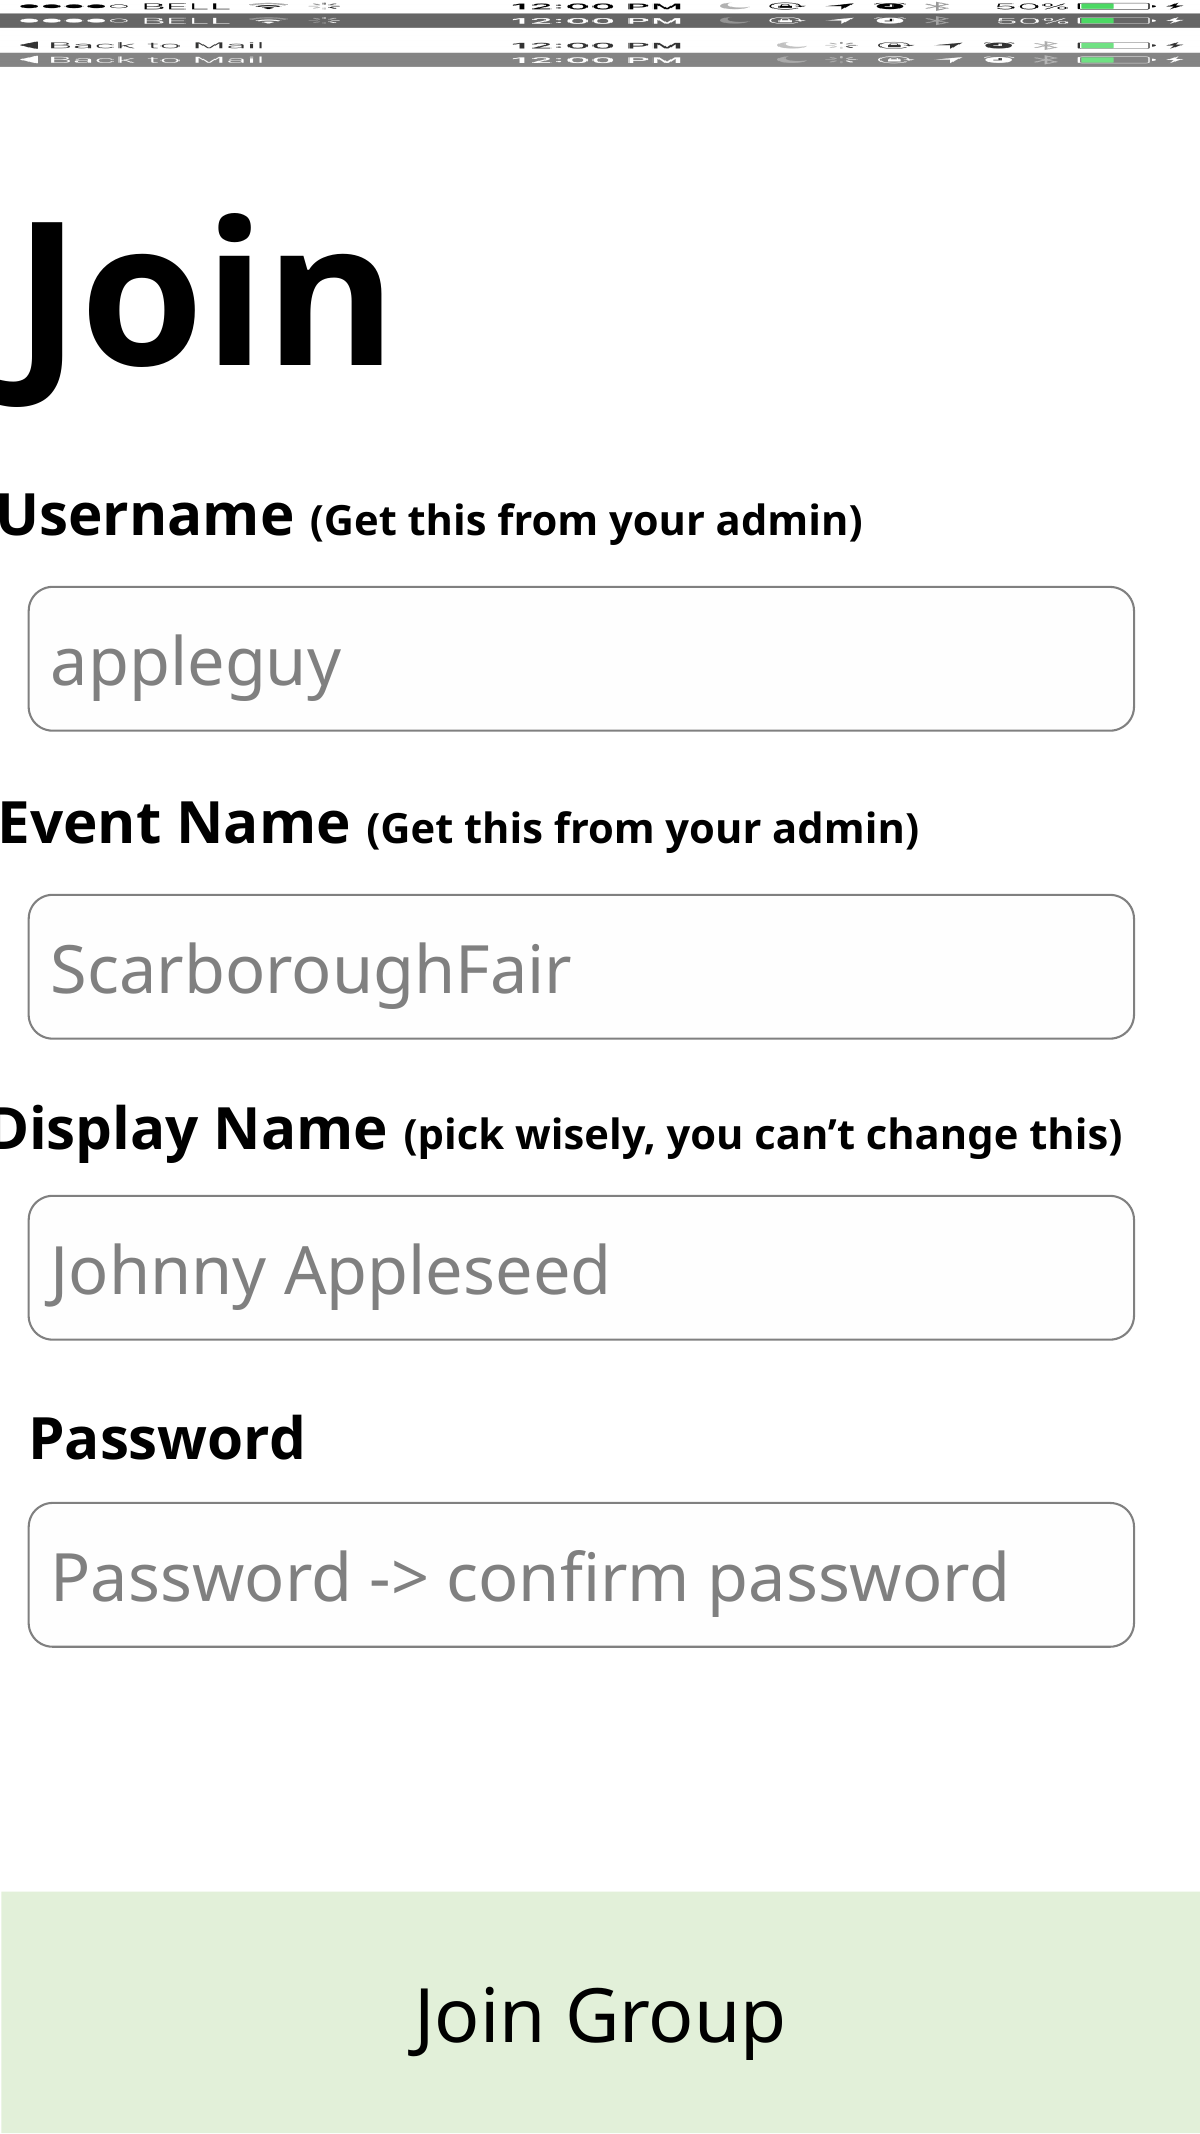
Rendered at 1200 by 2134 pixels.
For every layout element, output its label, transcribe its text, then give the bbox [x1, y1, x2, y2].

text_box Password -> confirm password [27, 1501, 1136, 1648]
picture [0, 0, 1200, 67]
text_box appleguy [27, 585, 1136, 732]
text_box Event Name (Get this from your admin) [0, 778, 935, 933]
text_box Password [13, 1393, 321, 1479]
text_box Join [0, 158, 796, 413]
text_box Join Group [0, 1891, 1200, 2134]
text_box Johnny Appleseed [27, 1239, 1136, 1341]
text_box Username (Get this from your admin) [0, 470, 878, 625]
text_box ScarboroughFair [27, 893, 1136, 1040]
text_box Display Name (pick wisely, you can’t change this) [0, 1084, 1138, 1239]
